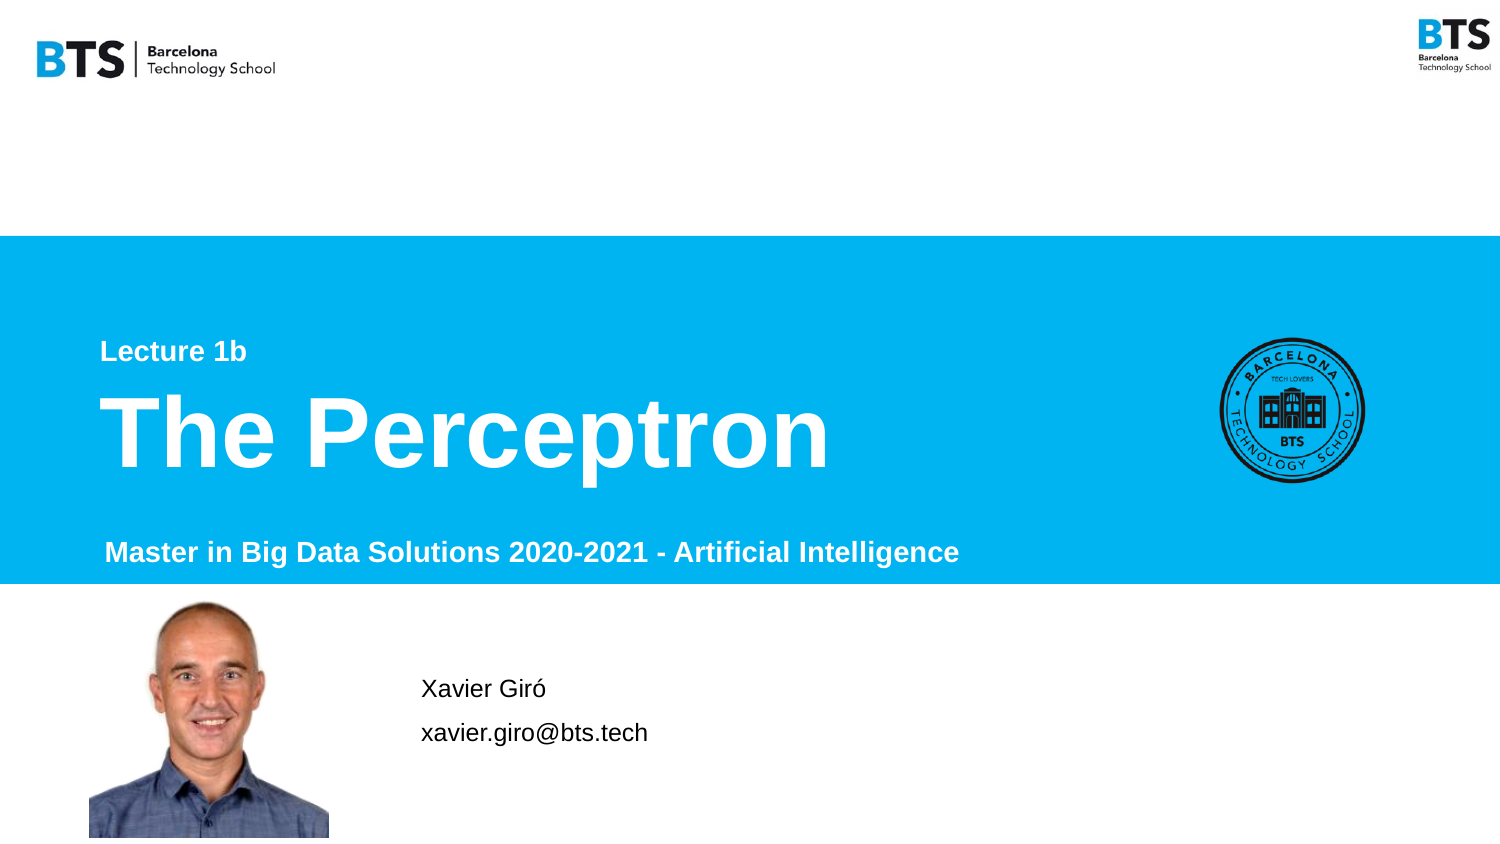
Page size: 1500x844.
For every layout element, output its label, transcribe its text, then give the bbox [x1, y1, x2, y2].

picture [20, 28, 292, 90]
text_box Lecture 1b The Perceptron [0, 235, 1500, 584]
text_box Master in Big Data Solutions 2020-2021 - Artificial Intelligence [89, 525, 1103, 564]
text_box Xavier Giró xavier.giro@bts.tech [406, 649, 684, 725]
picture [1410, 0, 1500, 90]
picture [1221, 339, 1364, 482]
picture [89, 597, 329, 838]
